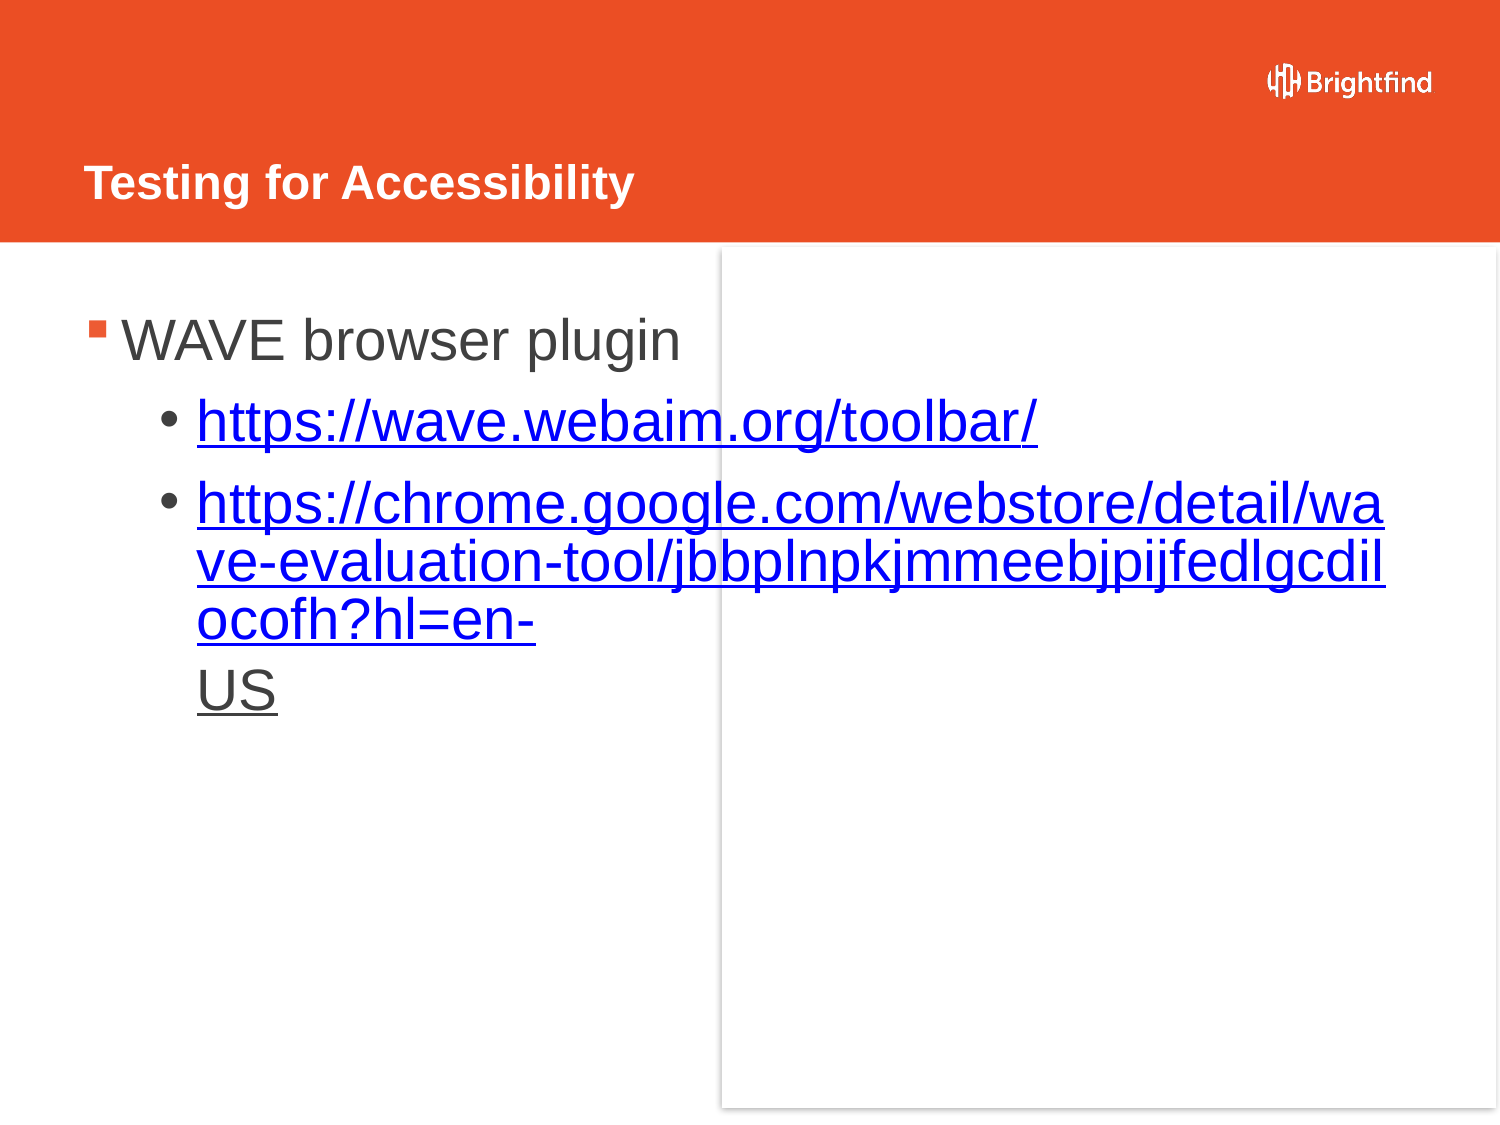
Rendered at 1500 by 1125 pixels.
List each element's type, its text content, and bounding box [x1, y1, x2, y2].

title Testing for Accessibility [68, 143, 1428, 217]
text_box [721, 246, 1497, 1109]
list WAVE browser plugin https://wave.webaim.org/toolbar/ https://chrome.google.com/webstore/detail/wave-evaluation-tool/jbbplnpkjmmeebjpijfedlgcdilocofh?hl=en-US [69, 294, 1428, 1046]
